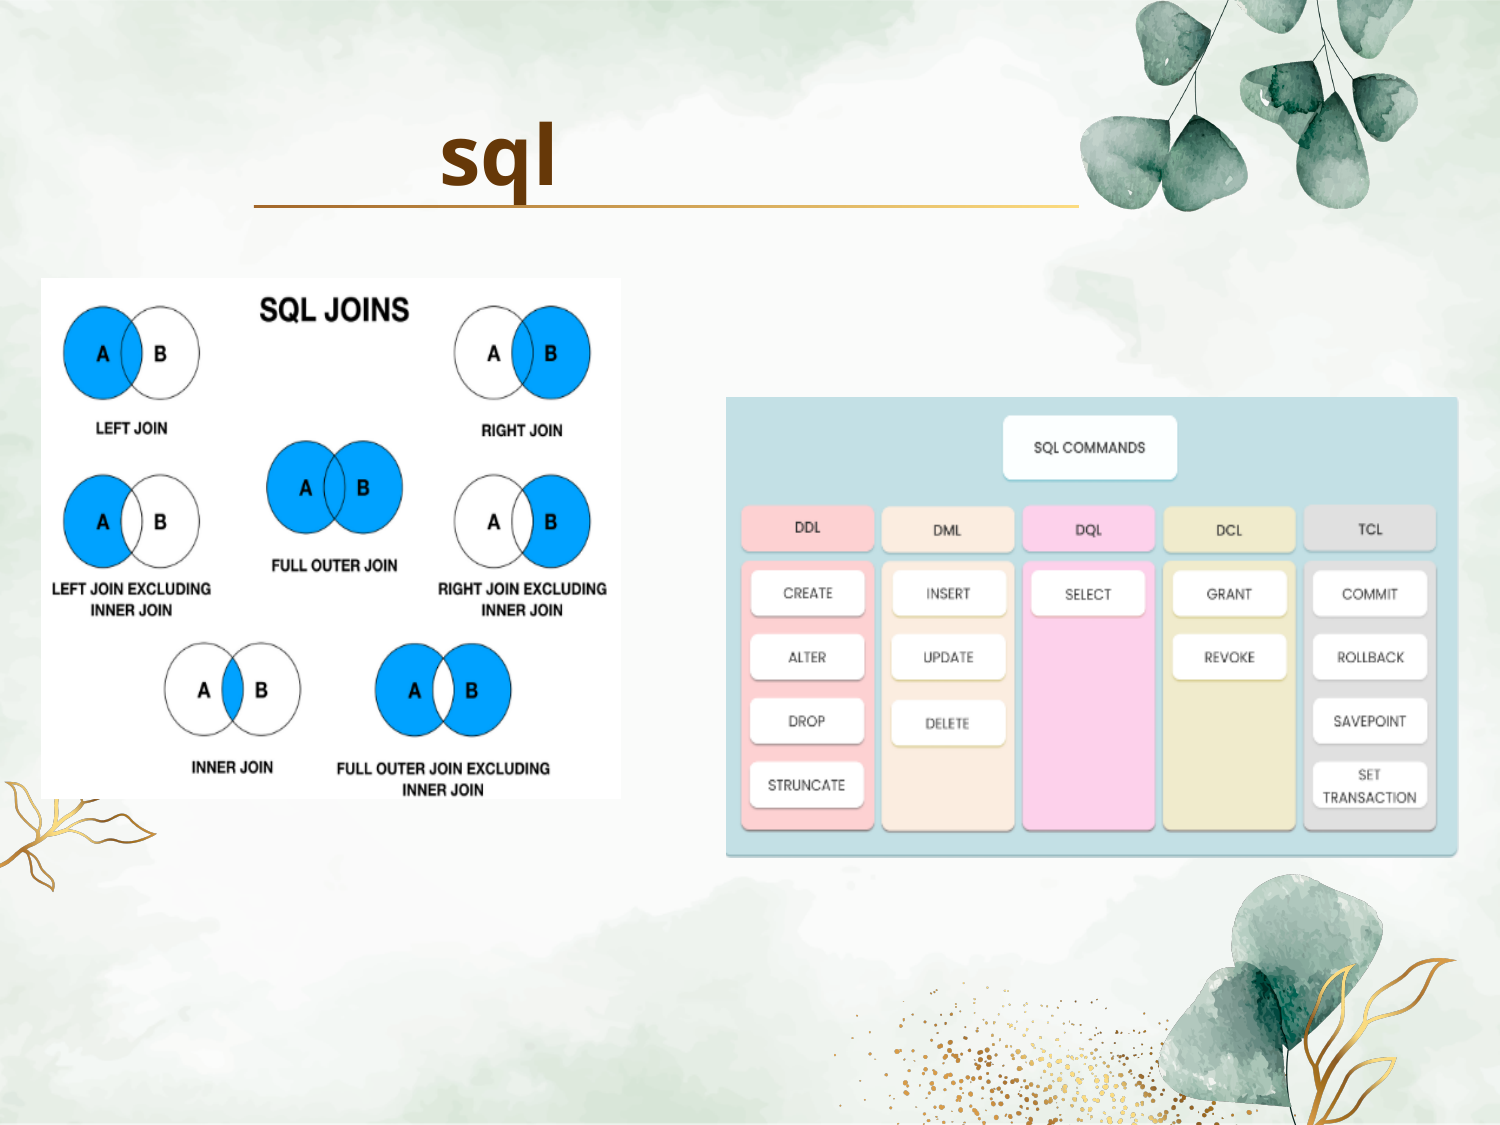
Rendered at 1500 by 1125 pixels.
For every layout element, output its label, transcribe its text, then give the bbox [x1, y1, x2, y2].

list . [119, 252, 1381, 1000]
picture [0, 0, 1500, 1125]
title sql [119, 89, 1381, 215]
